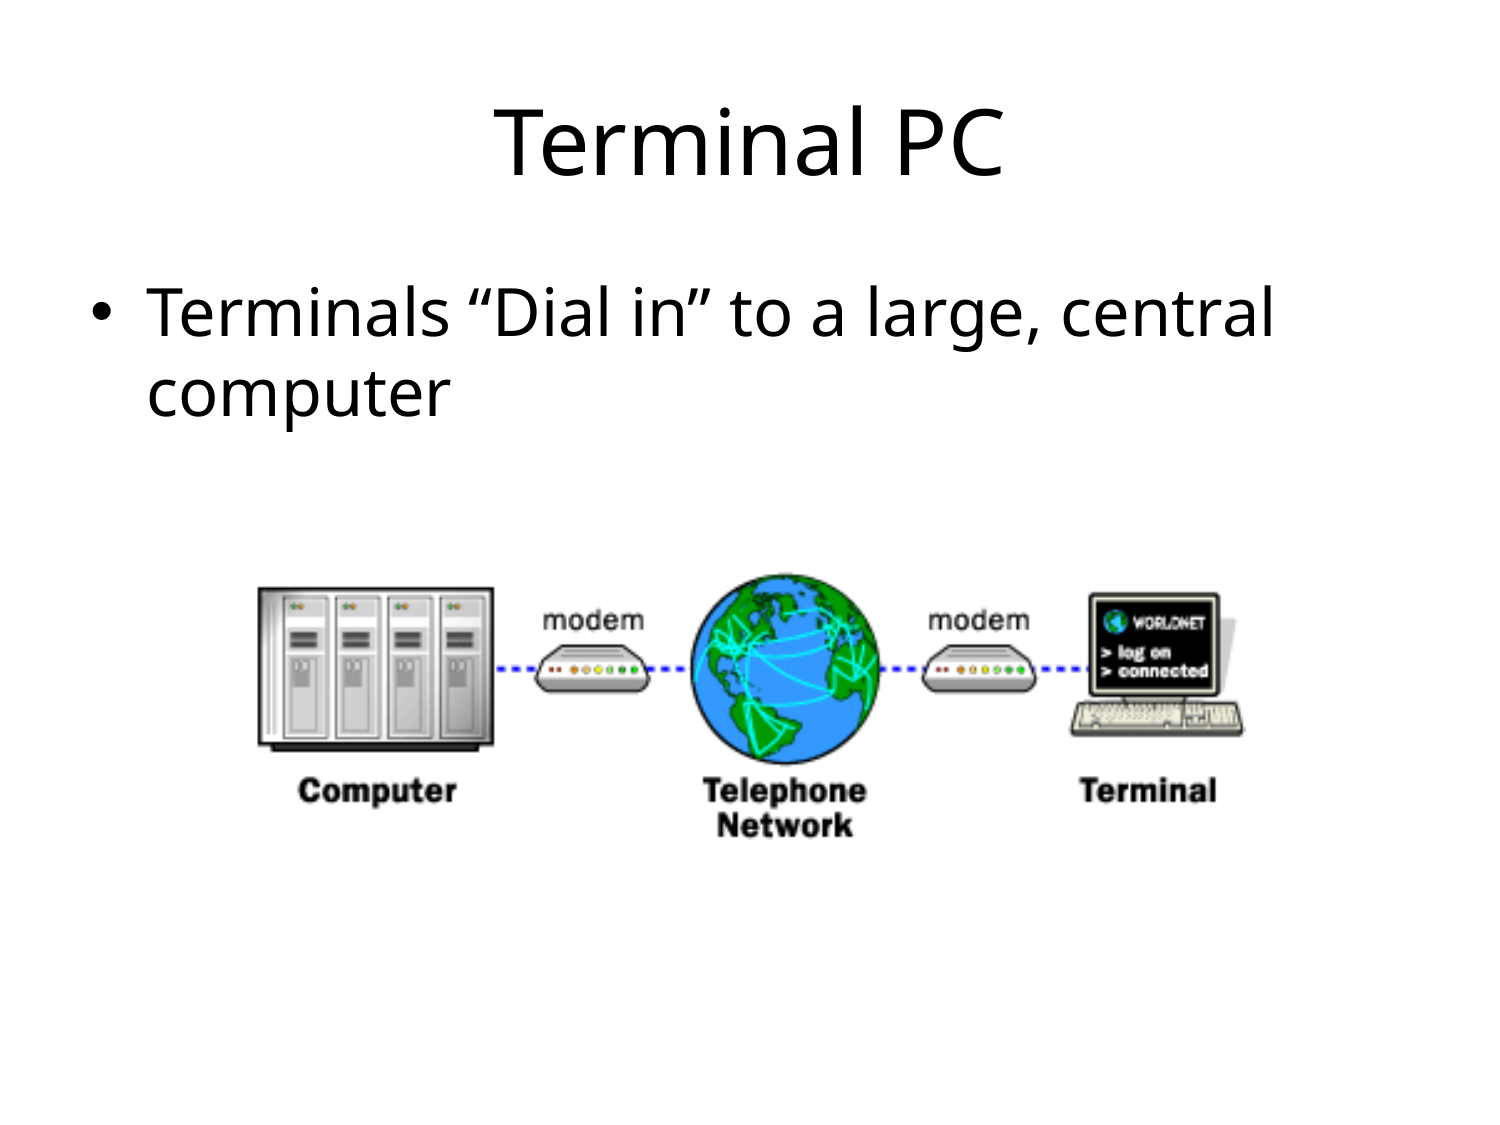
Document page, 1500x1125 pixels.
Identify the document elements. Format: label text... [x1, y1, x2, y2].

picture [255, 563, 1246, 845]
title Terminal PC [75, 45, 1425, 233]
list Terminals “Dial in” to a large, central computer [75, 262, 1425, 1005]
